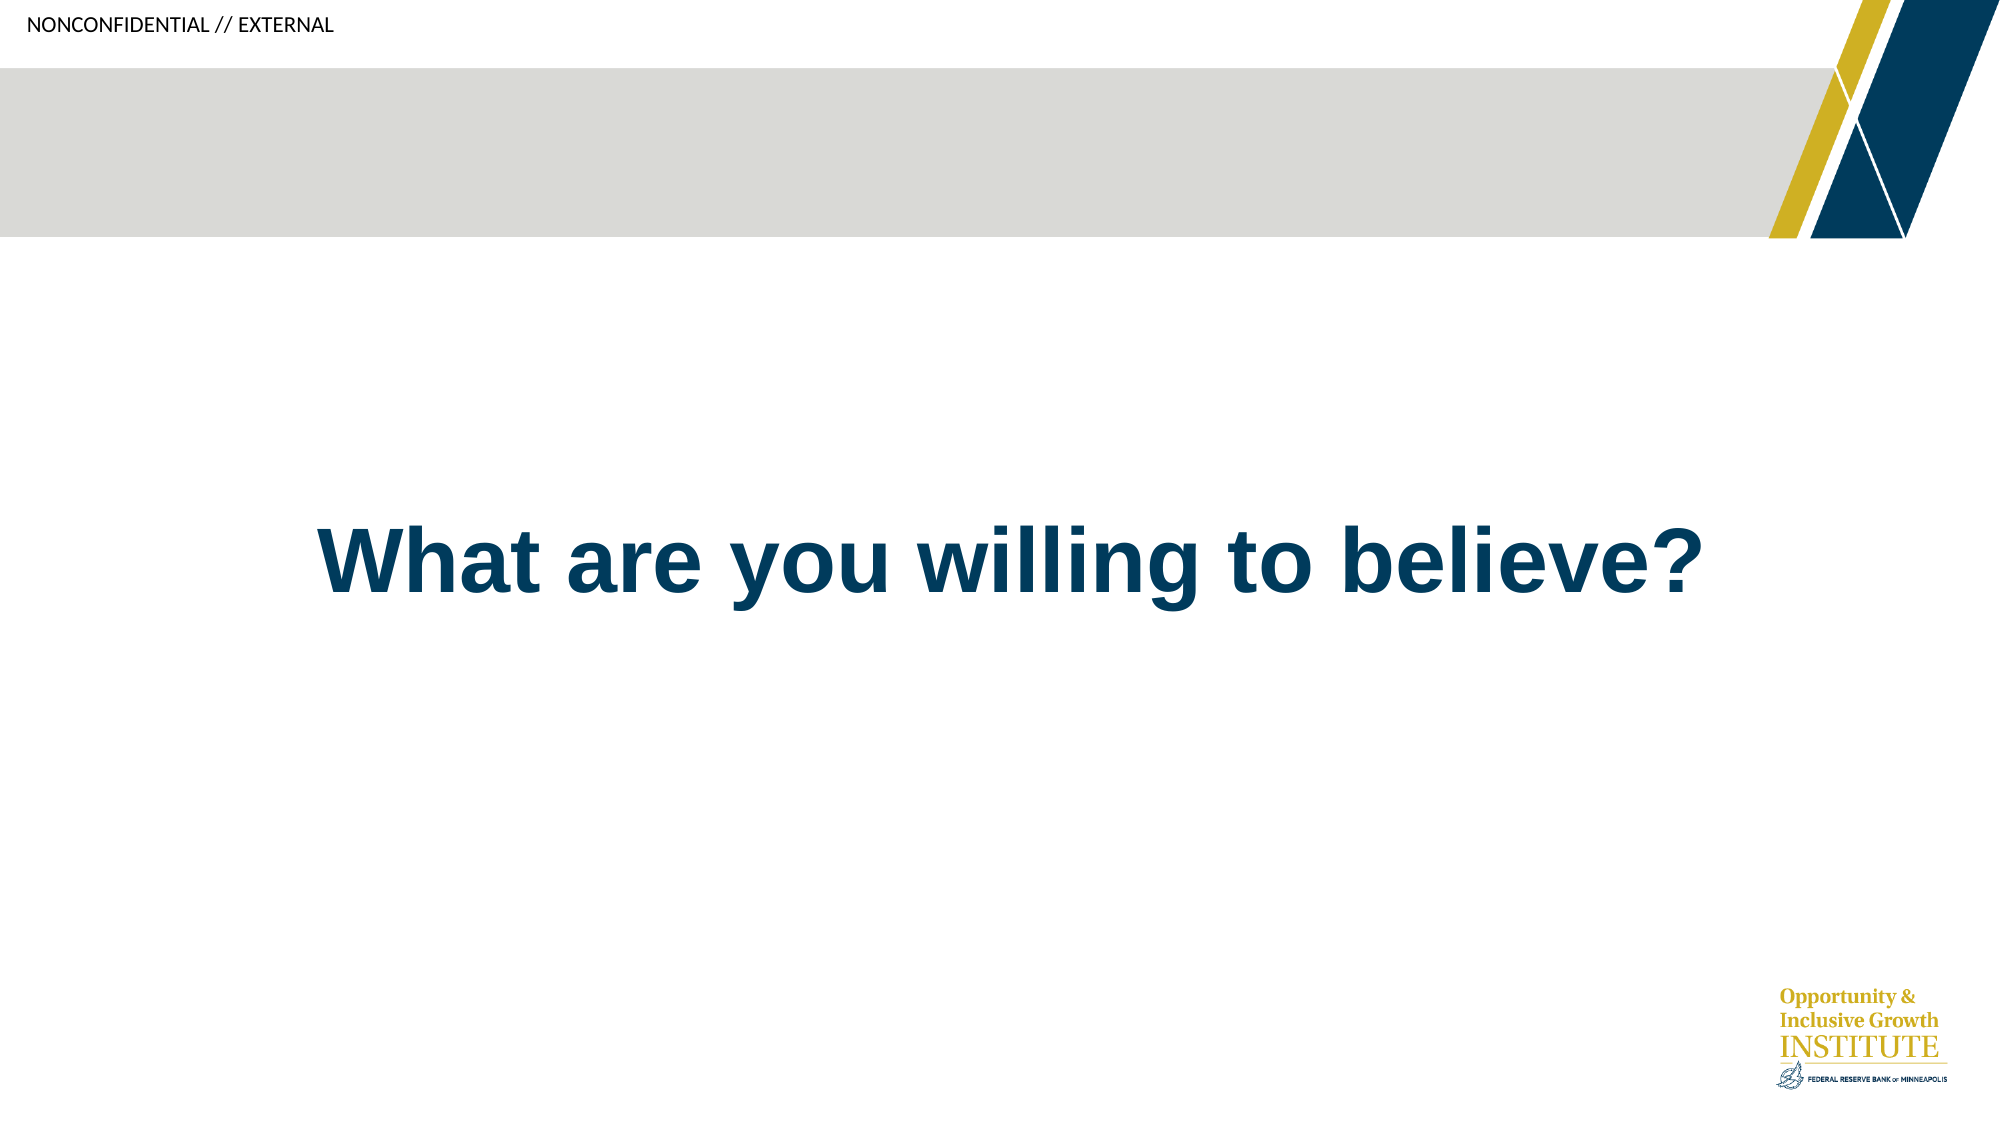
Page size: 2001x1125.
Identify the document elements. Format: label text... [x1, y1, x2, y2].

title What are you willing to believe? [150, 453, 1875, 672]
picture [0, 0, 2001, 1125]
